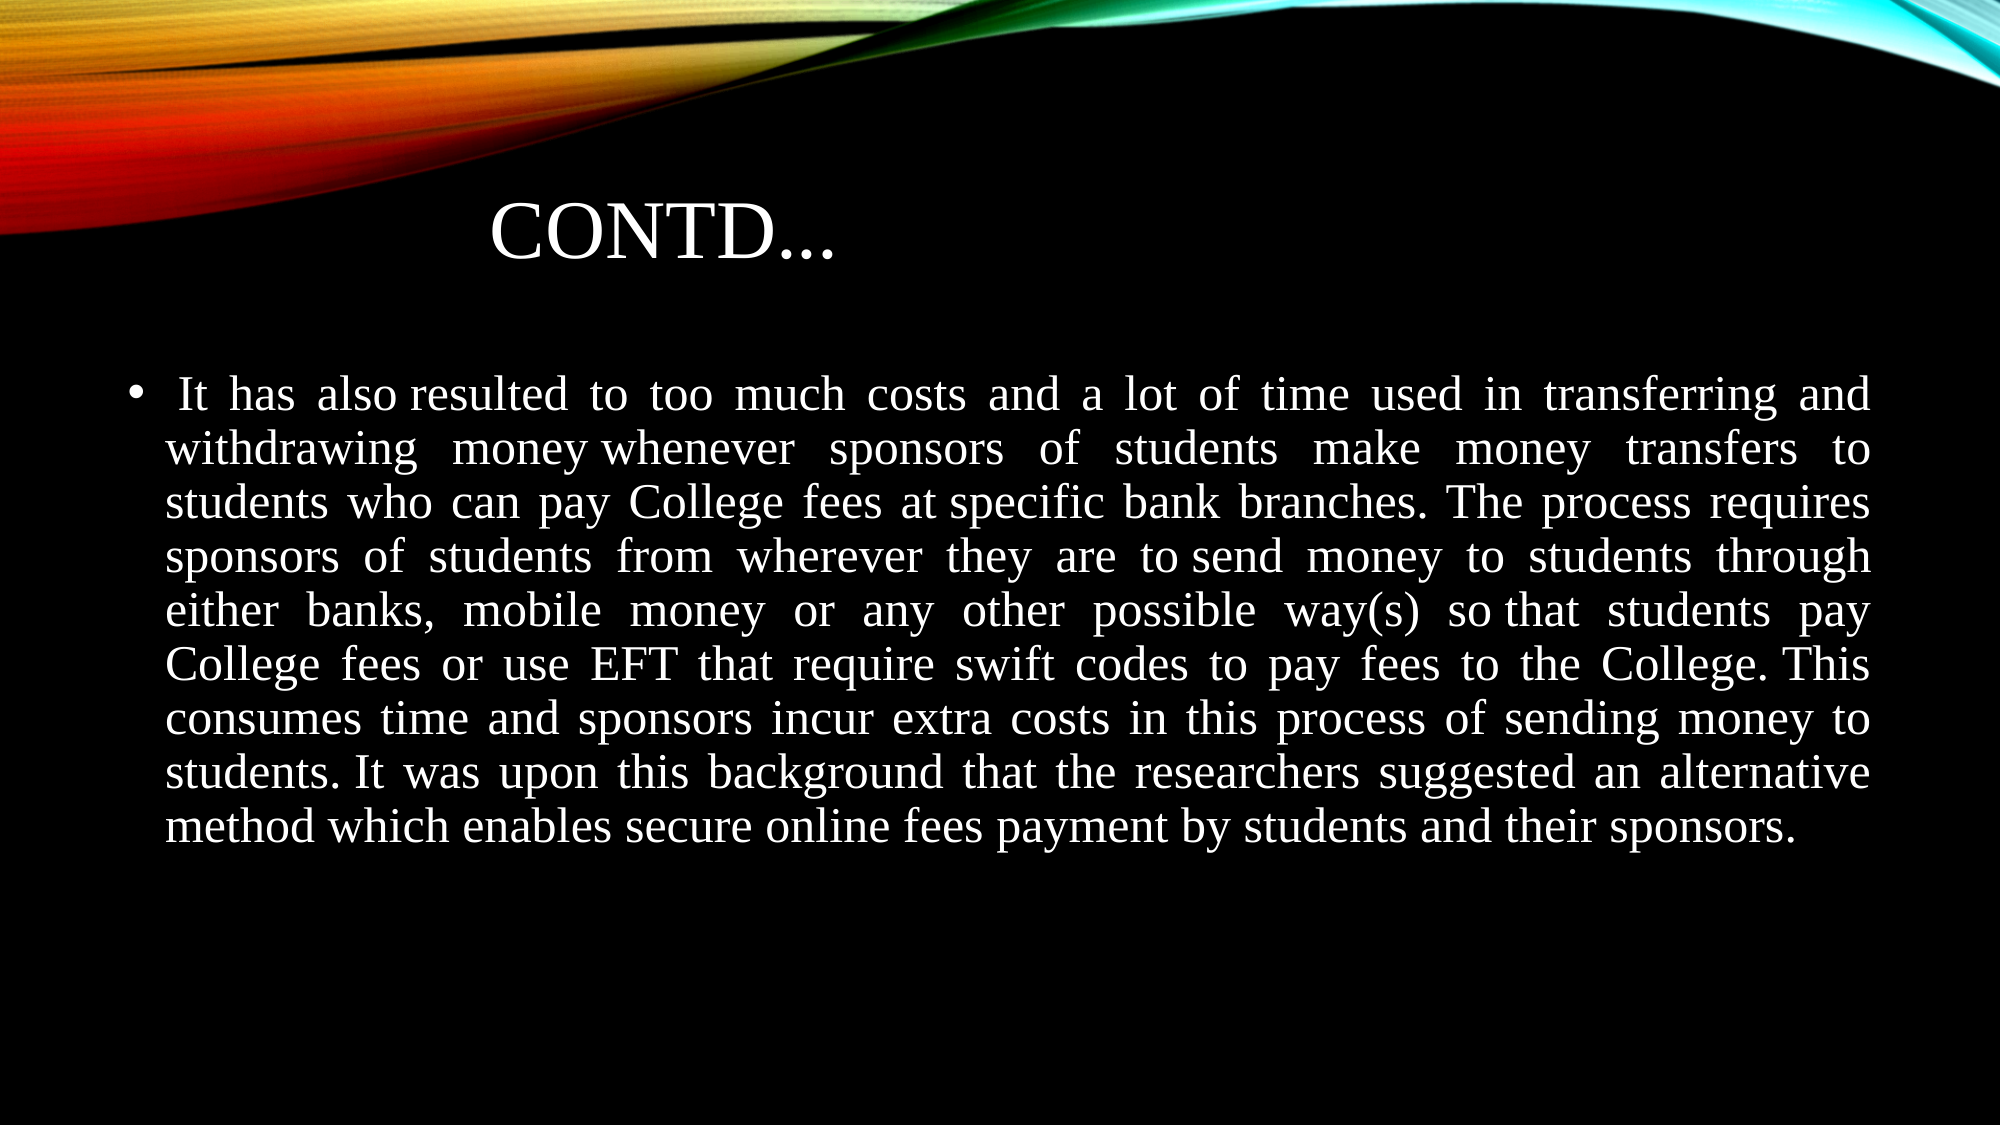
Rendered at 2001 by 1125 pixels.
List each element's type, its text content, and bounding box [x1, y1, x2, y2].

picture [0, 0, 2000, 237]
list It has also resulted to too much costs and a lot of time used in transferring and withdrawing money whenever sponsors of students make money transfers to students who can pay College fees at specific bank branches. The process requires sponsors of students from wherever they are to send money to students through either banks, mobile money or any other possible way(s) so that students pay College fees or use EFT that require swift codes to pay fees to the College. This consumes time and sponsors incur extra costs in this process of sending money to students. It was upon this background that the researchers suggested an alternative method which enables secure online fees payment by students and their sponsors. [112, 360, 1888, 1021]
title Contd... [474, 125, 1888, 338]
